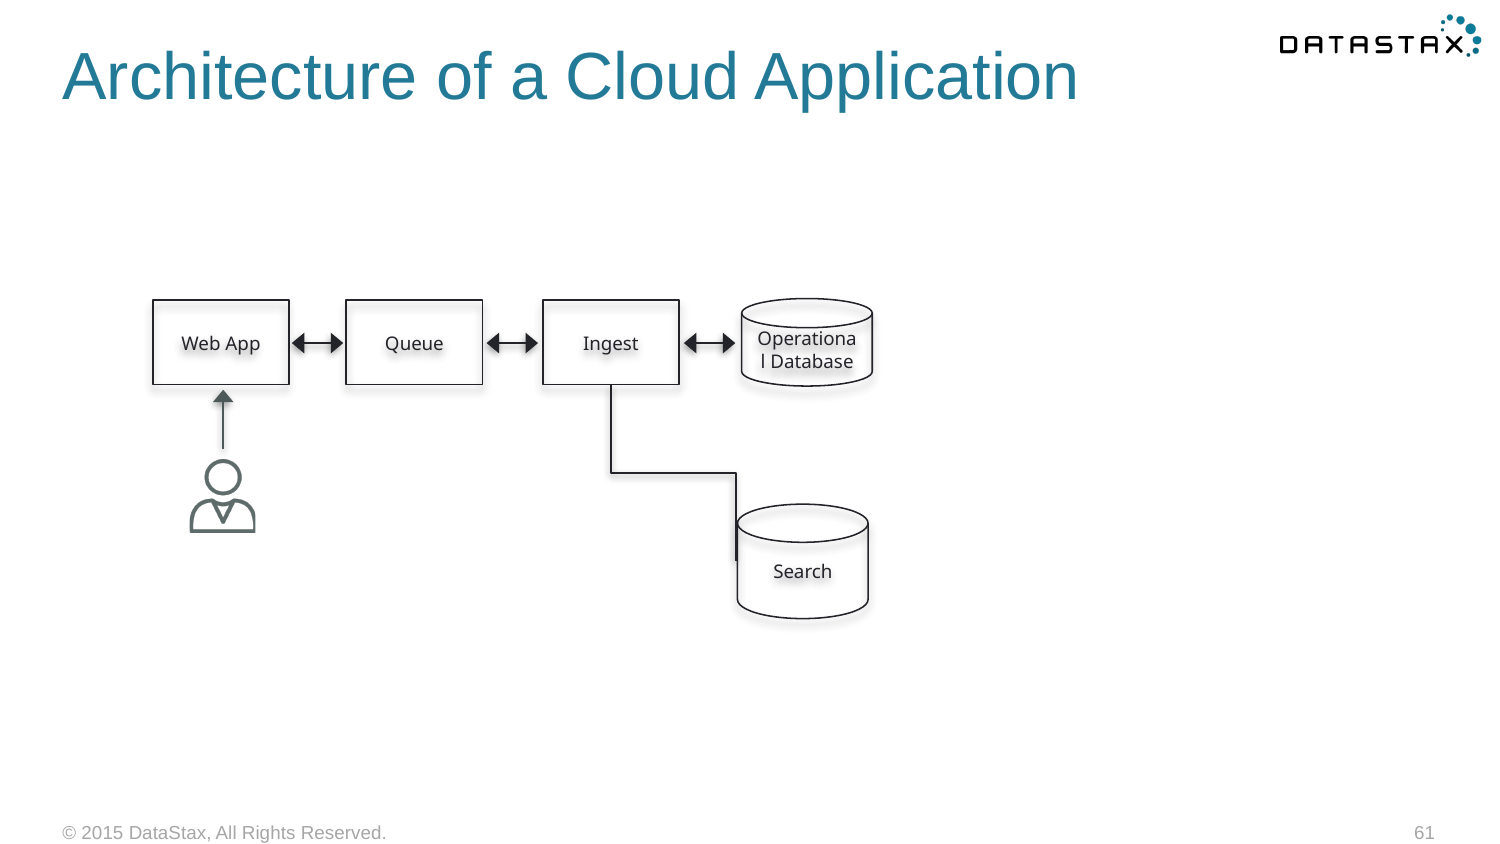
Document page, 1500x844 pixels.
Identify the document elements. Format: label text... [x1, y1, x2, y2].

text_box Search [736, 503, 869, 620]
text_box Web App [152, 299, 290, 385]
text_box Ingest [542, 299, 680, 385]
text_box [584, 410, 763, 536]
title Architecture of a Cloud Application [62, 32, 1300, 118]
footer © 2015 DataStax, All Rights Reserved. [62, 820, 638, 844]
text_box Queue [345, 299, 483, 385]
picture [189, 458, 256, 533]
text_box Operational Database [740, 297, 874, 387]
picture [1273, 7, 1485, 70]
slide_number 61 [1110, 820, 1436, 844]
